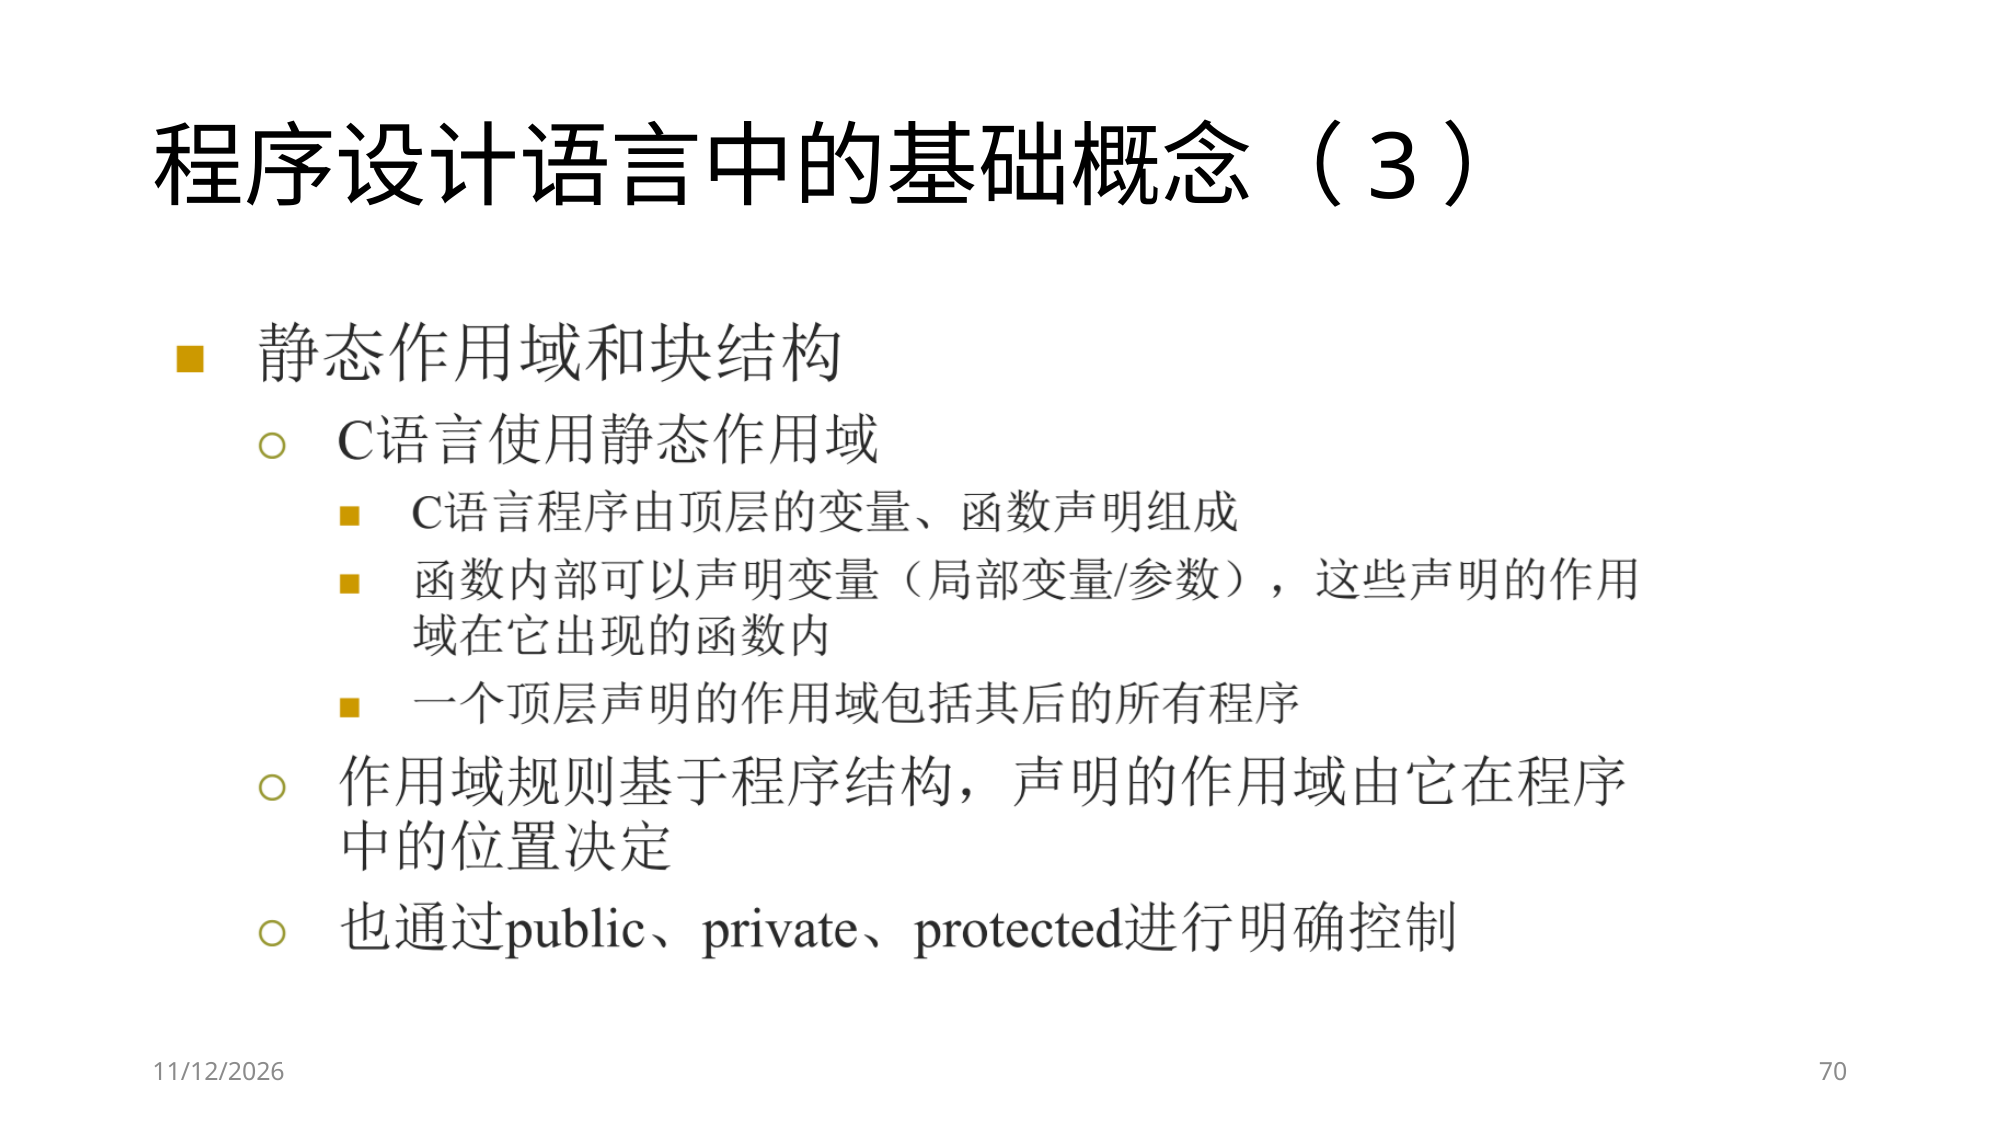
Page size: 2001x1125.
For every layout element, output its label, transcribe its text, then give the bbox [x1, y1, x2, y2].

title 程序设计语言中的基础概念（3） [137, 59, 1863, 278]
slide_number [137, 1042, 588, 1103]
picture [145, 277, 1688, 1033]
slide_number 70 [1412, 1042, 1863, 1103]
